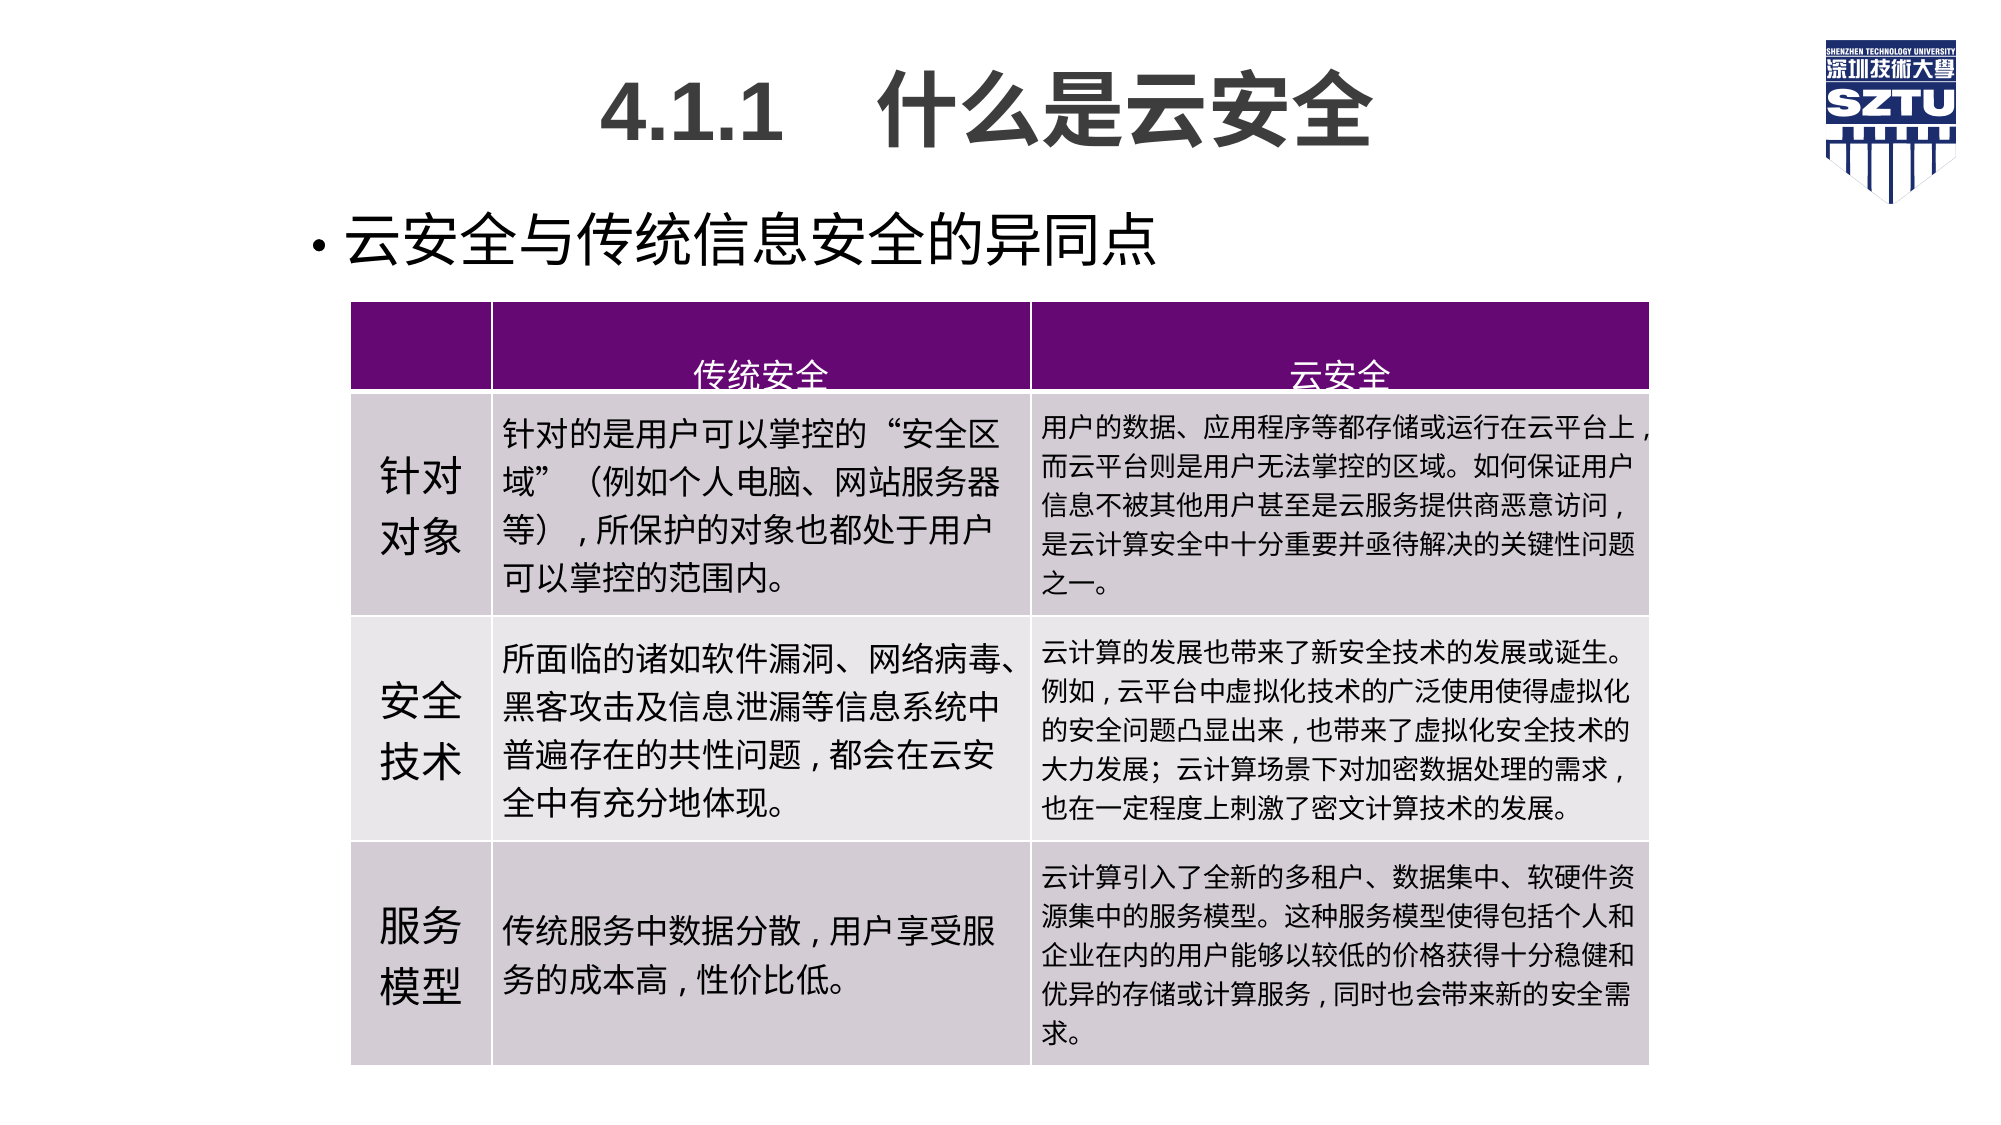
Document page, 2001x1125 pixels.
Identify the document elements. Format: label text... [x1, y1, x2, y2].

table_cell 服务模型 [351, 842, 491, 1065]
table_cell 所面临的诸如软件漏洞、网络病毒、黑客攻击及信息泄漏等信息系统中普遍存在的共性问题,都会在云安全中有充分地体现。 [493, 617, 1030, 840]
table_header 传统安全 [493, 302, 1030, 389]
text_box 云安全与传统信息安全的异同点 [328, 196, 1174, 281]
table_cell 针对的是用户可以掌控的“安全区域”（例如个人电脑、网站服务器等）,所保护的对象也都处于用户可以掌控的范围内。 [493, 394, 1030, 615]
table_header 云安全 [1032, 302, 1649, 389]
table_cell 传统服务中数据分散,用户享受服务的成本高,性价比低。 [493, 842, 1030, 1065]
table_cell 云计算引入了全新的多租户、数据集中、软硬件资源集中的服务模型。这种服务模型使得包括个人和企业在内的用户能够以较低的价格获得十分稳健和优异的存储或计算服务,同时也会带来新的安全需求。 [1032, 842, 1649, 1065]
text_box 4.1.1 什么是云安全 [349, 50, 1625, 175]
picture [1803, 34, 1979, 210]
table_cell 针对对象 [351, 394, 491, 615]
table_header [351, 302, 491, 389]
text_box [308, 235, 330, 256]
table_cell 云计算的发展也带来了新安全技术的发展或诞生。例如,云平台中虚拟化技术的广泛使用使得虚拟化的安全问题凸显出来,也带来了虚拟化安全技术的大力发展；云计算场景下对加密数据处理的需求,也在一定程度上刺激了密文计算技术的发展。 [1032, 617, 1649, 840]
table_cell 用户的数据、应用程序等都存储或运行在云平台上,而云平台则是用户无法掌控的区域。如何保证用户信息不被其他用户甚至是云服务提供商恶意访问,是云计算安全中十分重要并亟待解决的关键性问题之一。 [1032, 394, 1649, 615]
table_cell 安全技术 [351, 617, 491, 840]
